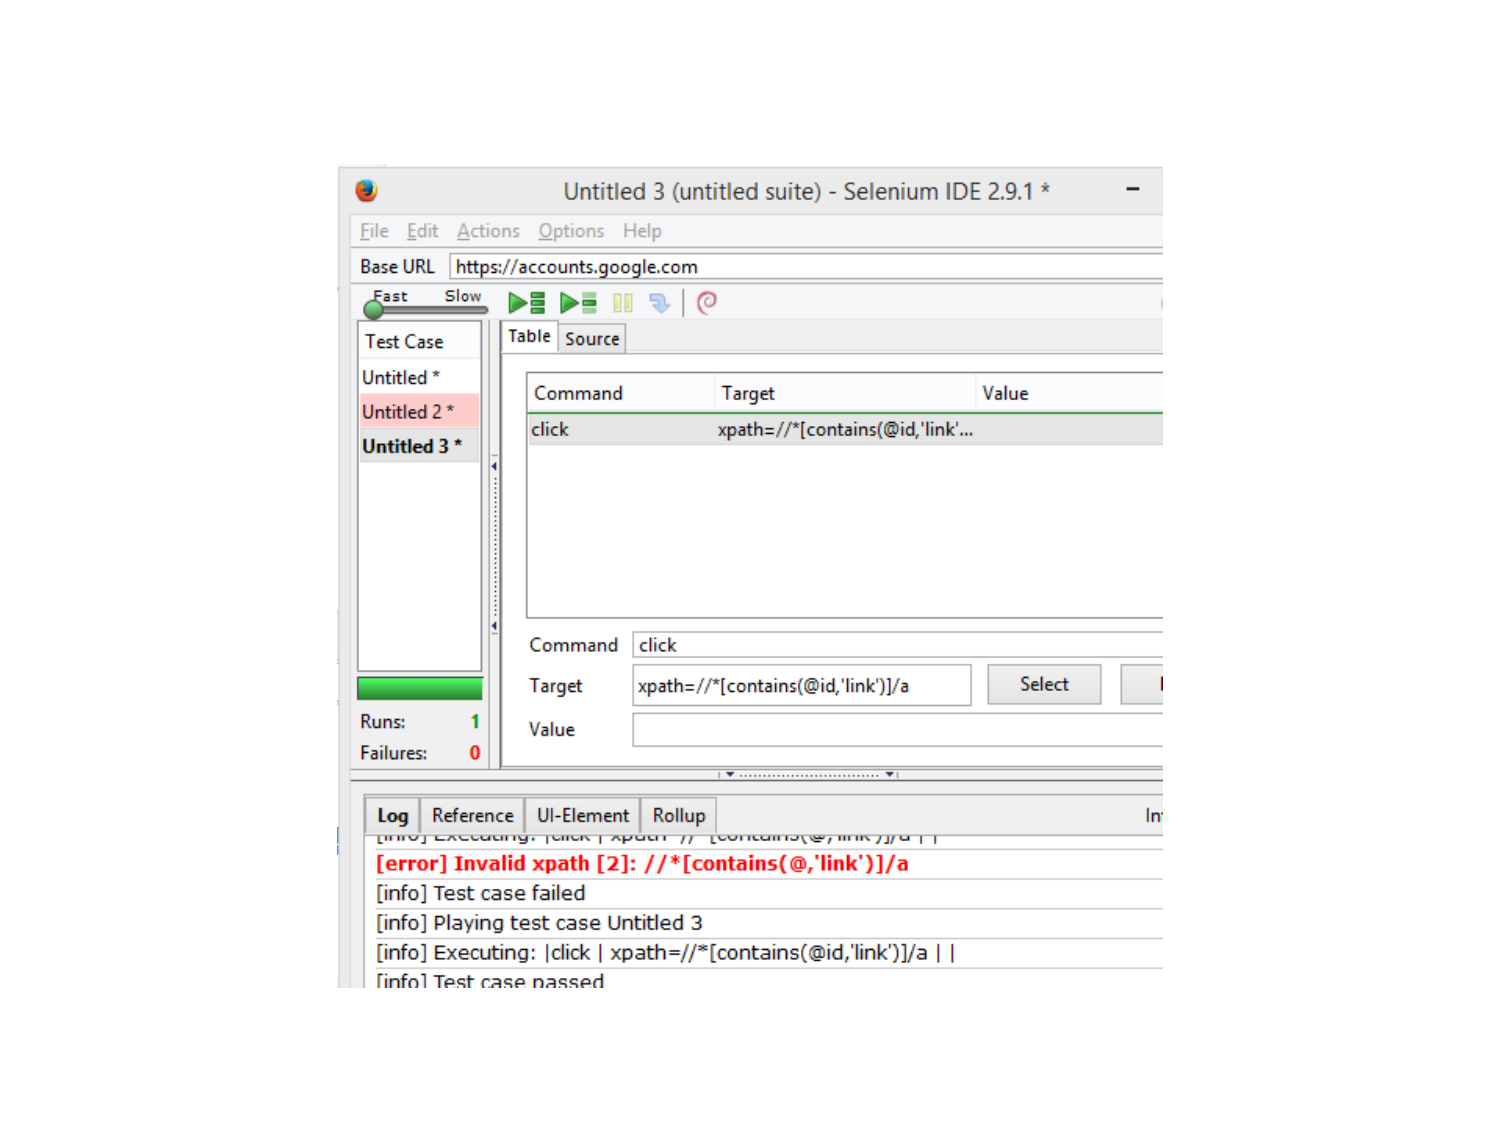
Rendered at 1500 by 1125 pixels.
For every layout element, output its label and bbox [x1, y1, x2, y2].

picture [337, 163, 1163, 988]
